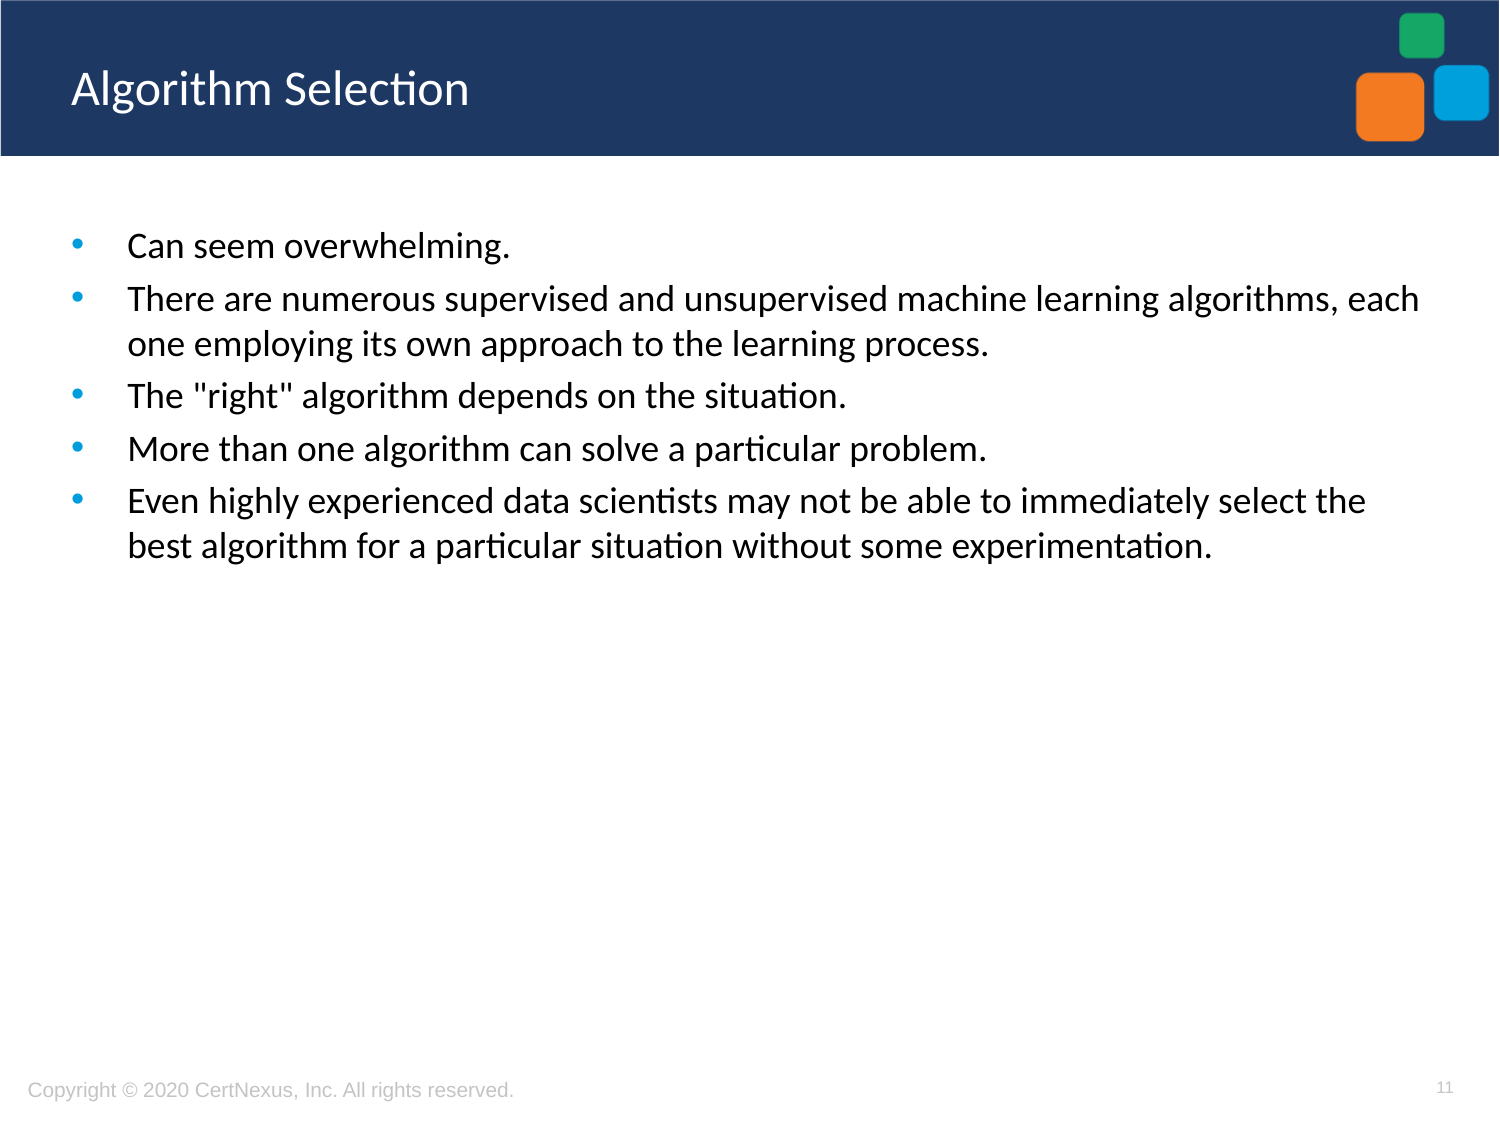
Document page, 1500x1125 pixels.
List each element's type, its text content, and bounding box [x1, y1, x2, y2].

slide_number 11 [1118, 1057, 1469, 1118]
title Algorithm Selection [56, 16, 1350, 155]
list Can seem overwhelming. There are numerous supervised and unsupervised machine learning algorithms, each one employing its own approach to the learning process. The "right" algorithm depends on the situation. More than one algorithm can solve a particular problem. Even highly experienced data scientists may not be able to immediately select the best algorithm for a particular situation without some experimentation. [56, 213, 1444, 1021]
picture [0, 0, 1500, 156]
